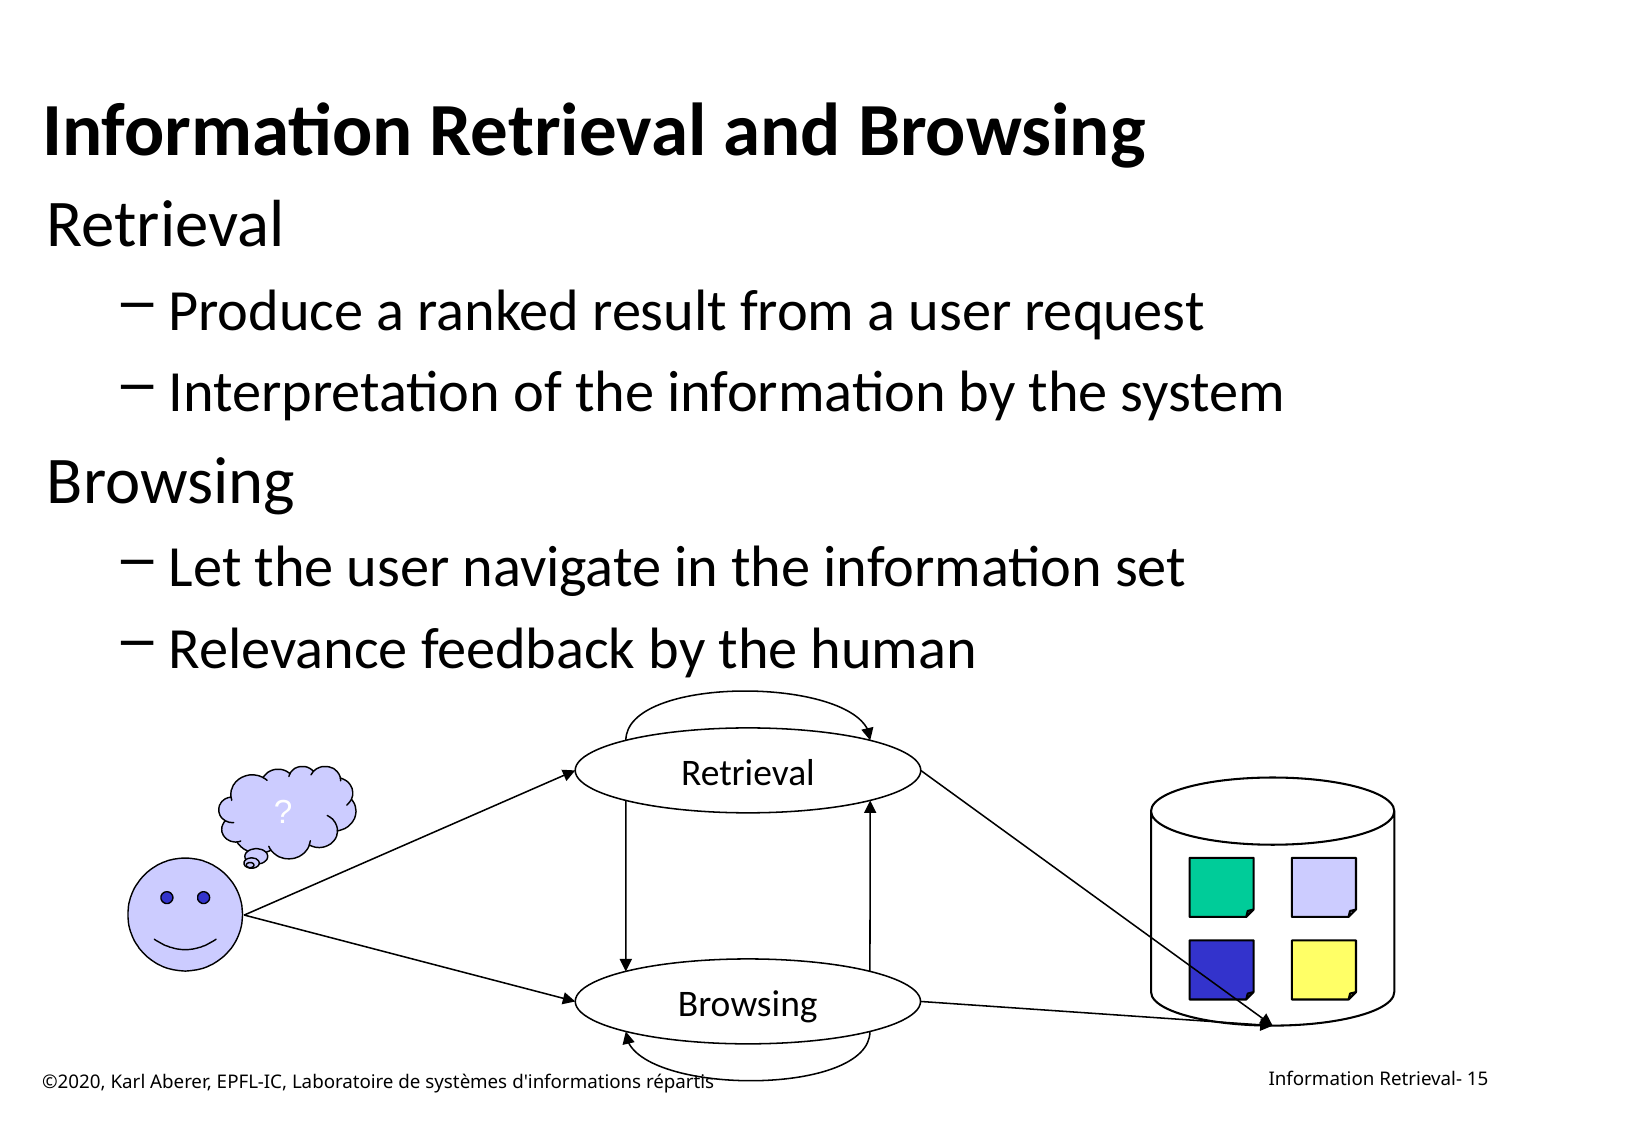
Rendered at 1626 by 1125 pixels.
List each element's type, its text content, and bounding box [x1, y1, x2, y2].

text_box Retrieval [575, 727, 742, 813]
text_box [126, 765, 358, 973]
title Information Retrieval and Browsing [27, 50, 1504, 200]
text_box Browsing [577, 958, 742, 1044]
text_box [1189, 940, 1254, 1000]
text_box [243, 770, 576, 914]
list Retrieval Produce a ranked result from a user request Interpretation of the information by the system Browsing Let the user navigate in the information set Relevance feedback by the human [31, 172, 1508, 1046]
footer ©2020, Karl Aberer, EPFL-IC, Laboratoire de systèmes d'informations répartis [26, 1062, 742, 1101]
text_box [920, 770, 1152, 901]
text_box [1291, 857, 1357, 917]
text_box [920, 901, 1152, 1002]
text_box [1291, 940, 1357, 1000]
footer ©2020, Karl Aberer, EPFL-IC, Laboratoire de systèmes d'informations répartis [1157, 777, 1395, 844]
footer ©2020, Karl Aberer, EPFL-IC, Laboratoire de systèmes d'informations répartis [755, 1062, 1071, 1101]
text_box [747, 909, 751, 1125]
text_box [1156, 777, 1395, 1026]
text_box Browsing [755, 958, 919, 1044]
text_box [747, 617, 751, 863]
text_box Retrieval [755, 727, 921, 813]
text_box [1189, 857, 1254, 917]
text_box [243, 914, 576, 1002]
